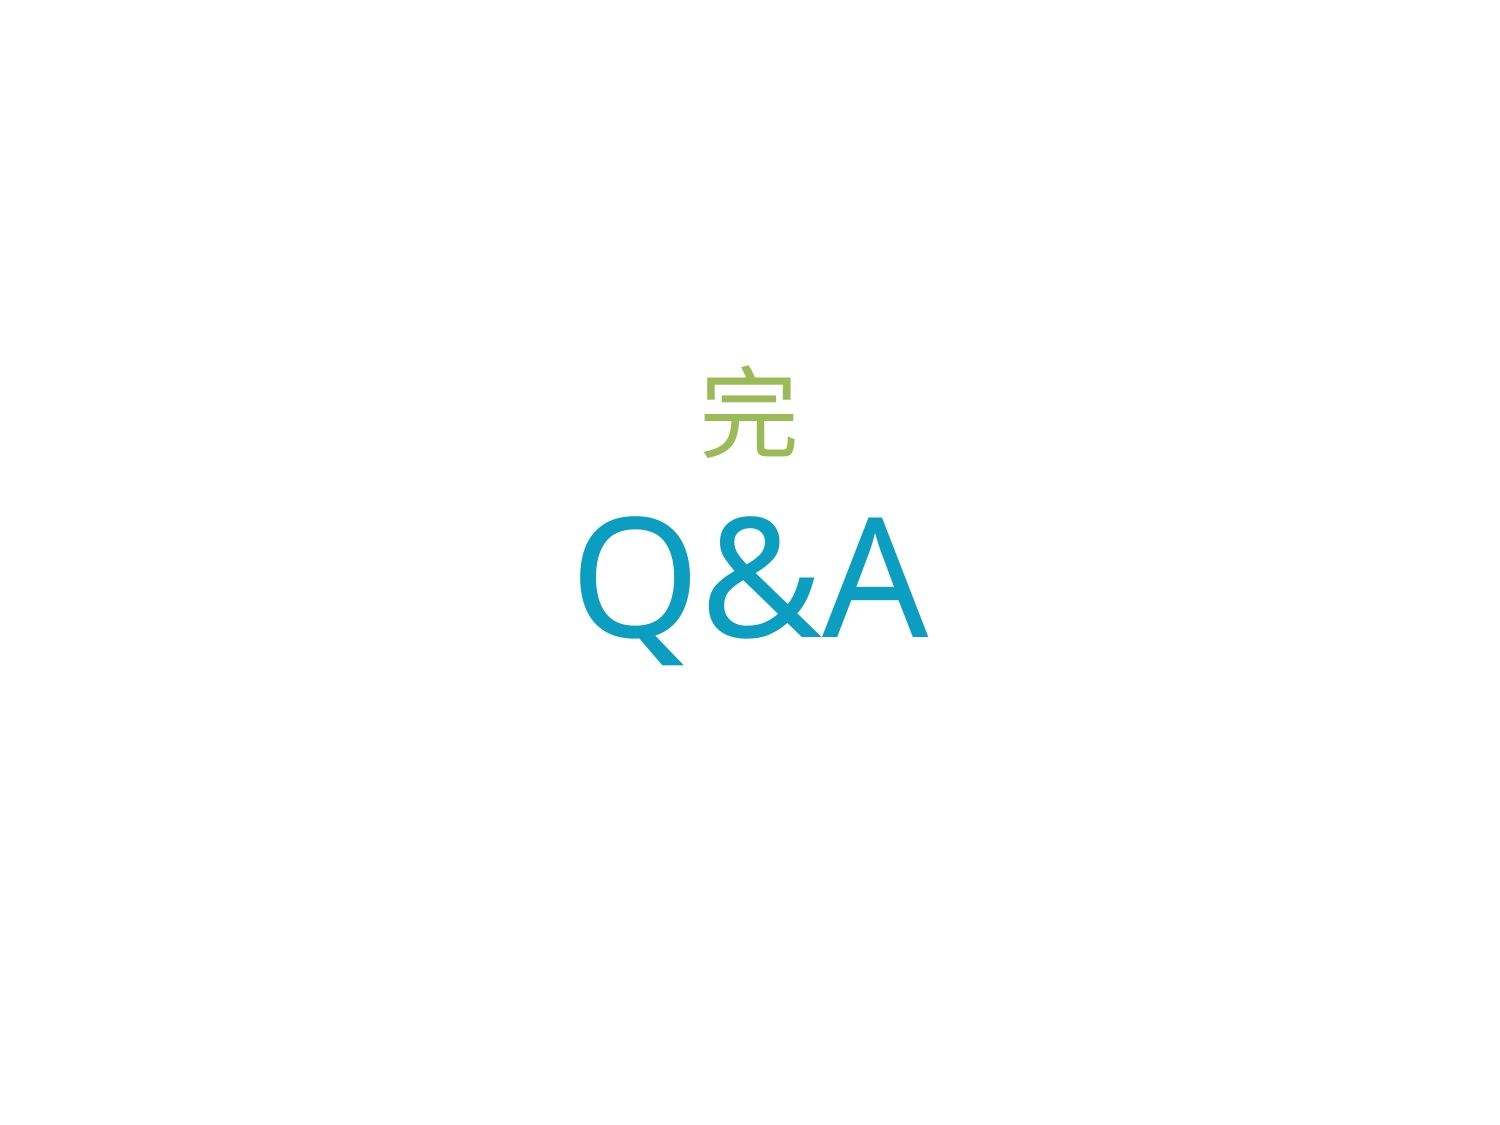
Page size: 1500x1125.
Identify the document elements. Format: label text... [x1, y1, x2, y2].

title 完 Q&A [75, 45, 1425, 976]
